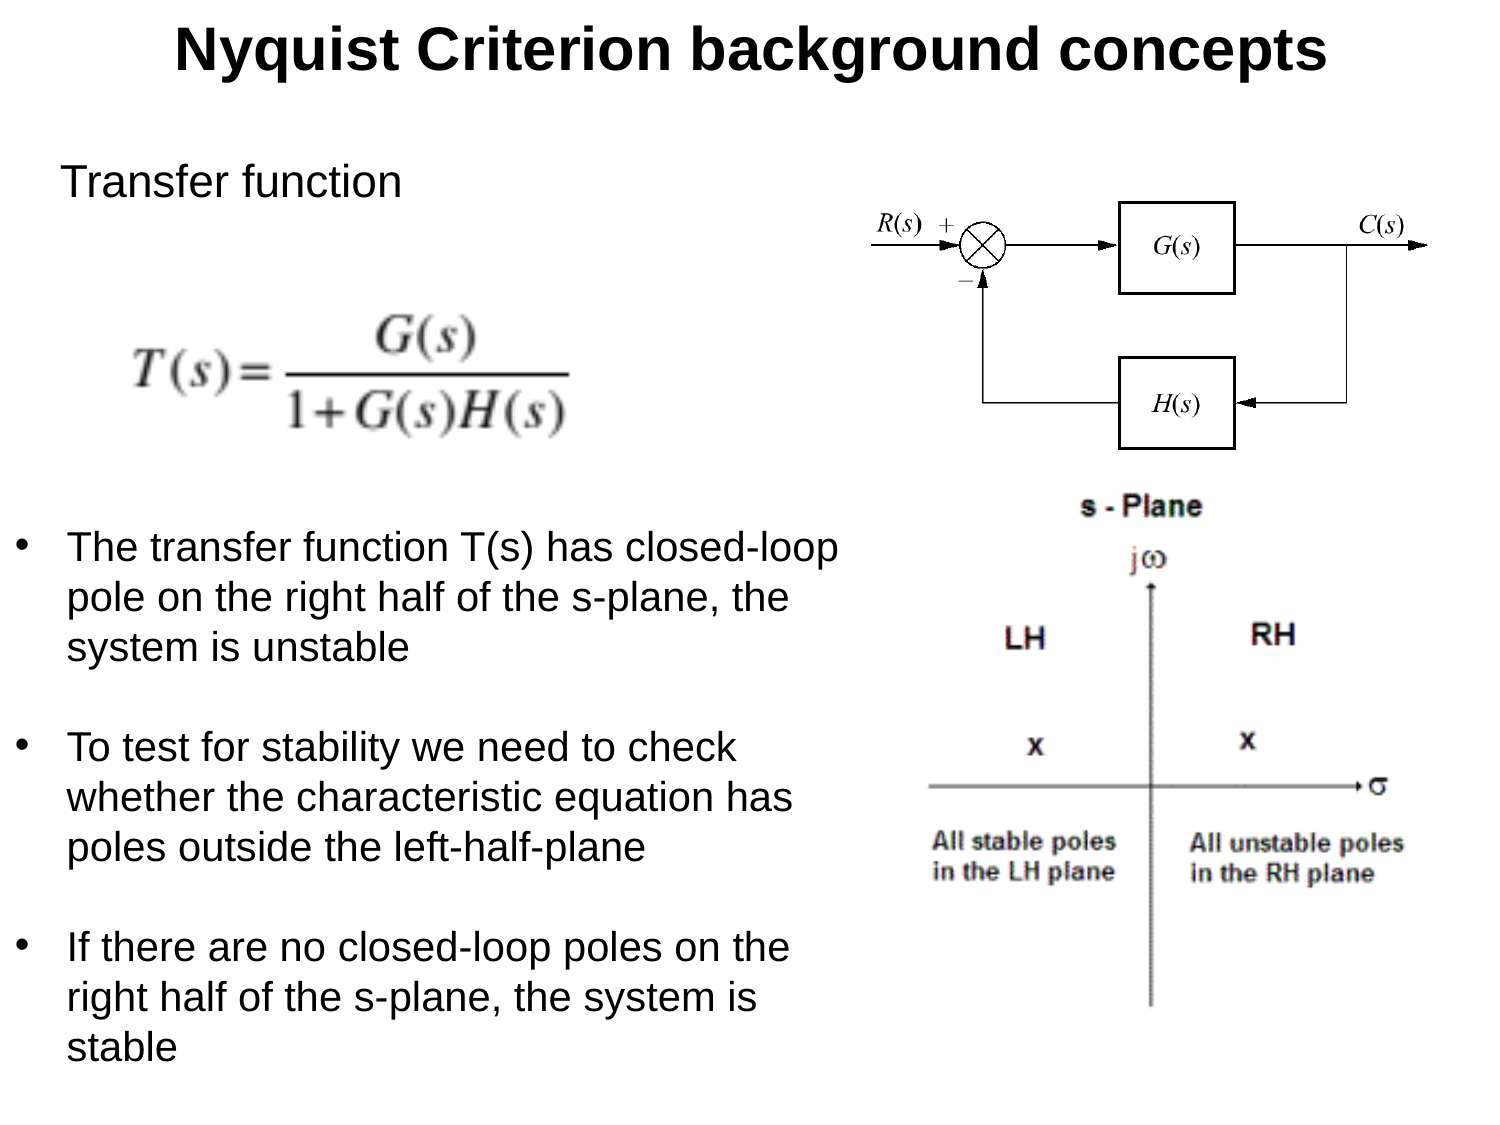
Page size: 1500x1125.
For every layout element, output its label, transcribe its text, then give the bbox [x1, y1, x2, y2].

text_box Transfer function [45, 143, 418, 214]
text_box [128, 302, 574, 450]
text_box The transfer function T(s) has closed-loop pole on the right half of the s-plane, the system is unstable To test for stability we need to check whether the characteristic equation has poles outside the left-half-plane If there are no closed-loop poles on the right half of the s-plane, the system is stable [0, 512, 882, 1125]
picture [862, 175, 1440, 461]
text_box Nyquist Criterion background concepts [128, 0, 1375, 92]
picture [907, 487, 1428, 1052]
